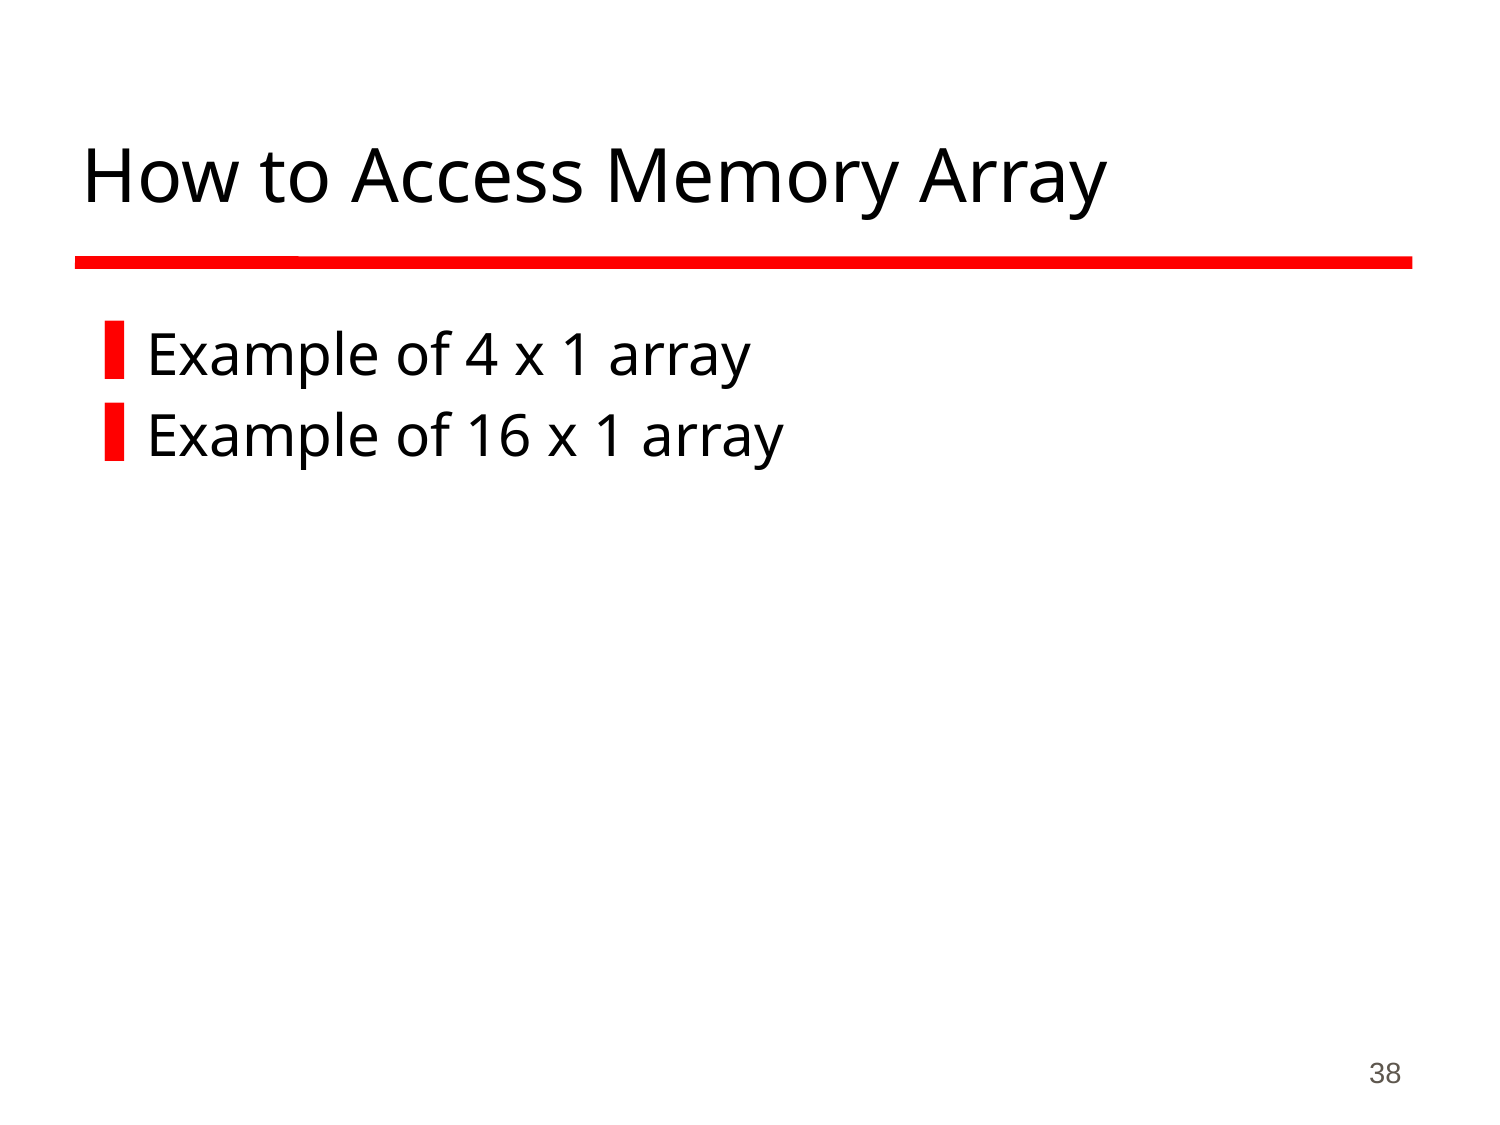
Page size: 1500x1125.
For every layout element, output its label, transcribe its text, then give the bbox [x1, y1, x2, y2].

title How to Access Memory Array [66, 37, 1413, 226]
slide_number 38 [1103, 1021, 1417, 1098]
list Example of 4 x 1 array Example of 16 x 1 array [74, 309, 1417, 994]
